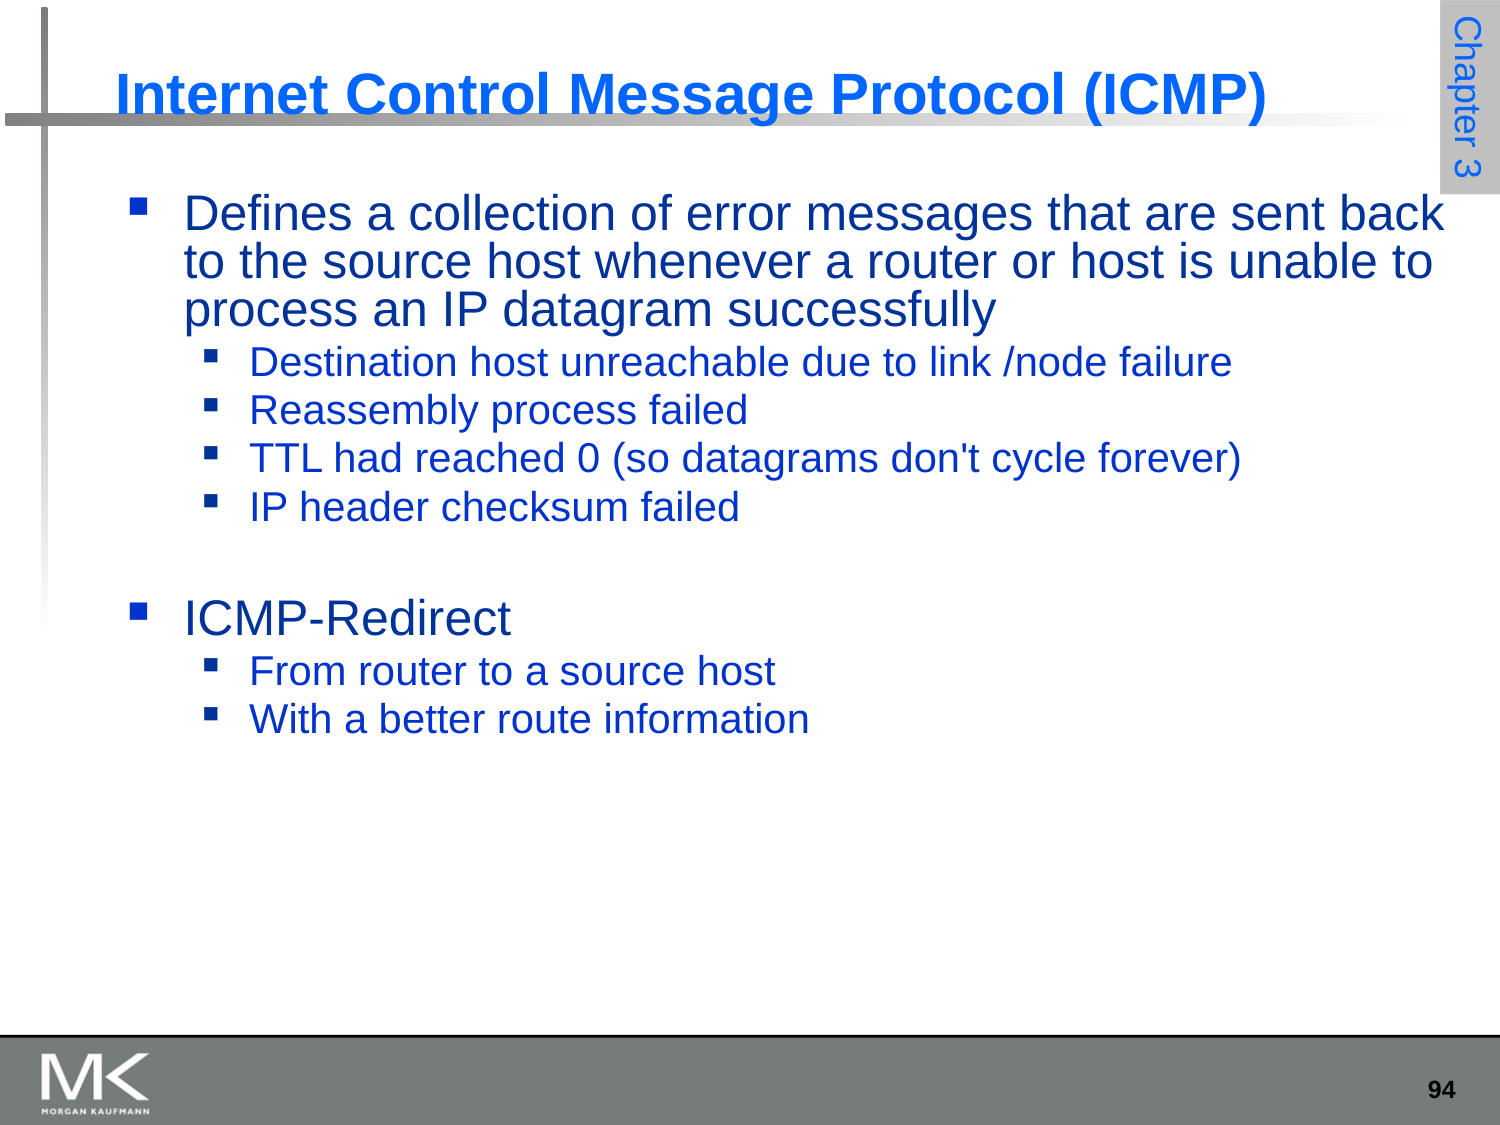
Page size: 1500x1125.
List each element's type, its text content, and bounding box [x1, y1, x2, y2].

picture [29, 1046, 160, 1123]
title Internet Control Message Protocol (ICMP) [100, 48, 1459, 135]
list Defines a collection of error messages that are sent back to the source host whenever a router or host is unable to process an IP datagram successfully Destination host unreachable due to link /node failure Reassembly process failed TTL had reached 0 (so datagrams don't cycle forever) IP header checksum failed ICMP-Redirect From router to a source host With a better route information [112, 184, 1469, 1024]
